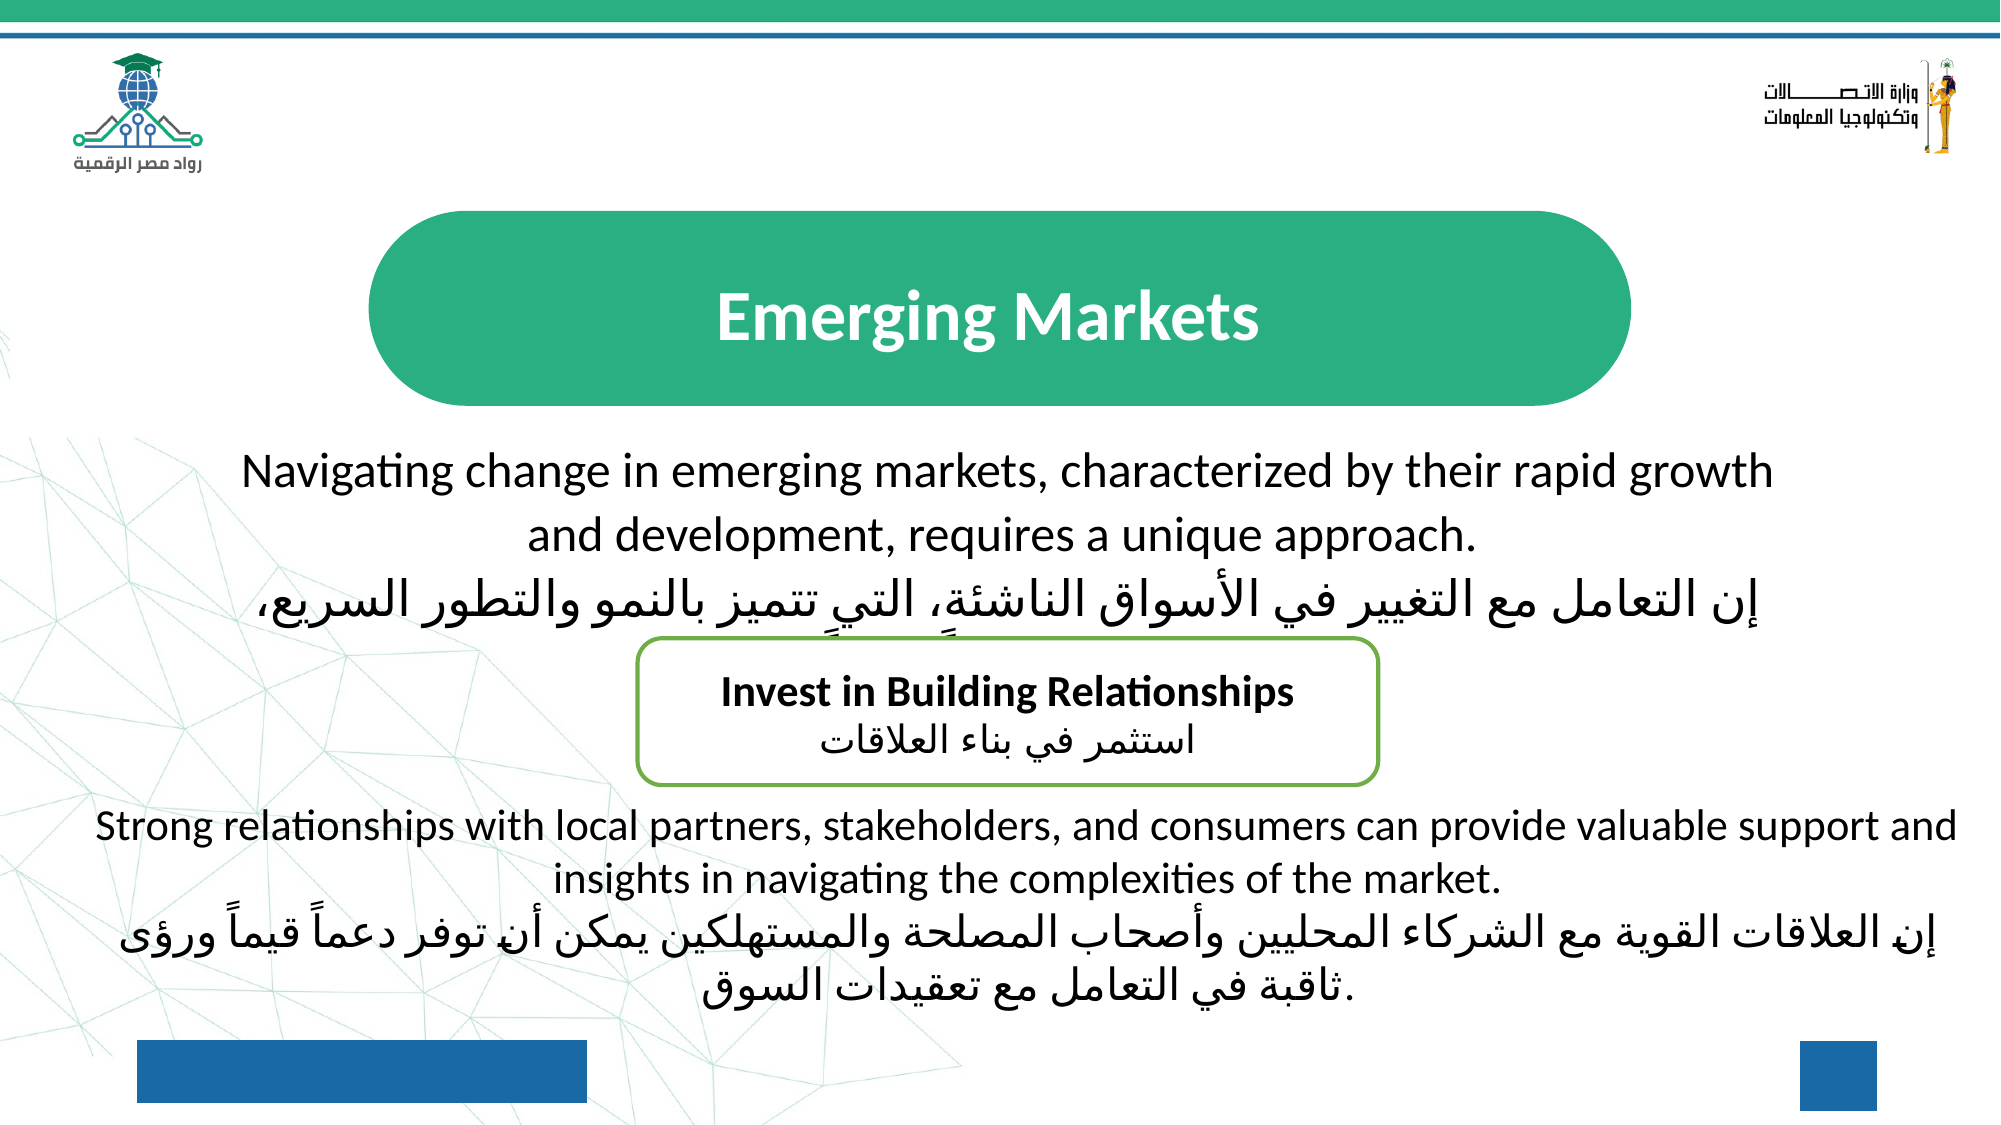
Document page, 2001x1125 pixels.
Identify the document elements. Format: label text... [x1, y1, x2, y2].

text_box Strong relationships with local partners, stakeholders, and consumers can provide valuable support and insights in navigating the complexities of the market. إن العلاقات القوية مع الشركاء المحليين وأصحاب المصلحة والمستهلكين يمكن أن توفر دعماً قيماً ورؤى ثاقبة في التعامل مع تعقيدات السوق. [57, 786, 2000, 1020]
text_box Invest in Building Relationships استثمر في بناء العلاقات [637, 638, 1379, 786]
text_box Emerging Markets [388, 252, 1589, 371]
picture [0, 0, 2000, 1125]
text_box [368, 210, 1632, 406]
text_box Navigating change in emerging markets, characterized by their rapid growth and development, requires a unique approach. إن التعامل مع التغيير في الأسواق الناشئة، التي تتميز بالنمو والتطور السريع، يتطلب نهجاً فريداً. [196, 423, 1820, 701]
